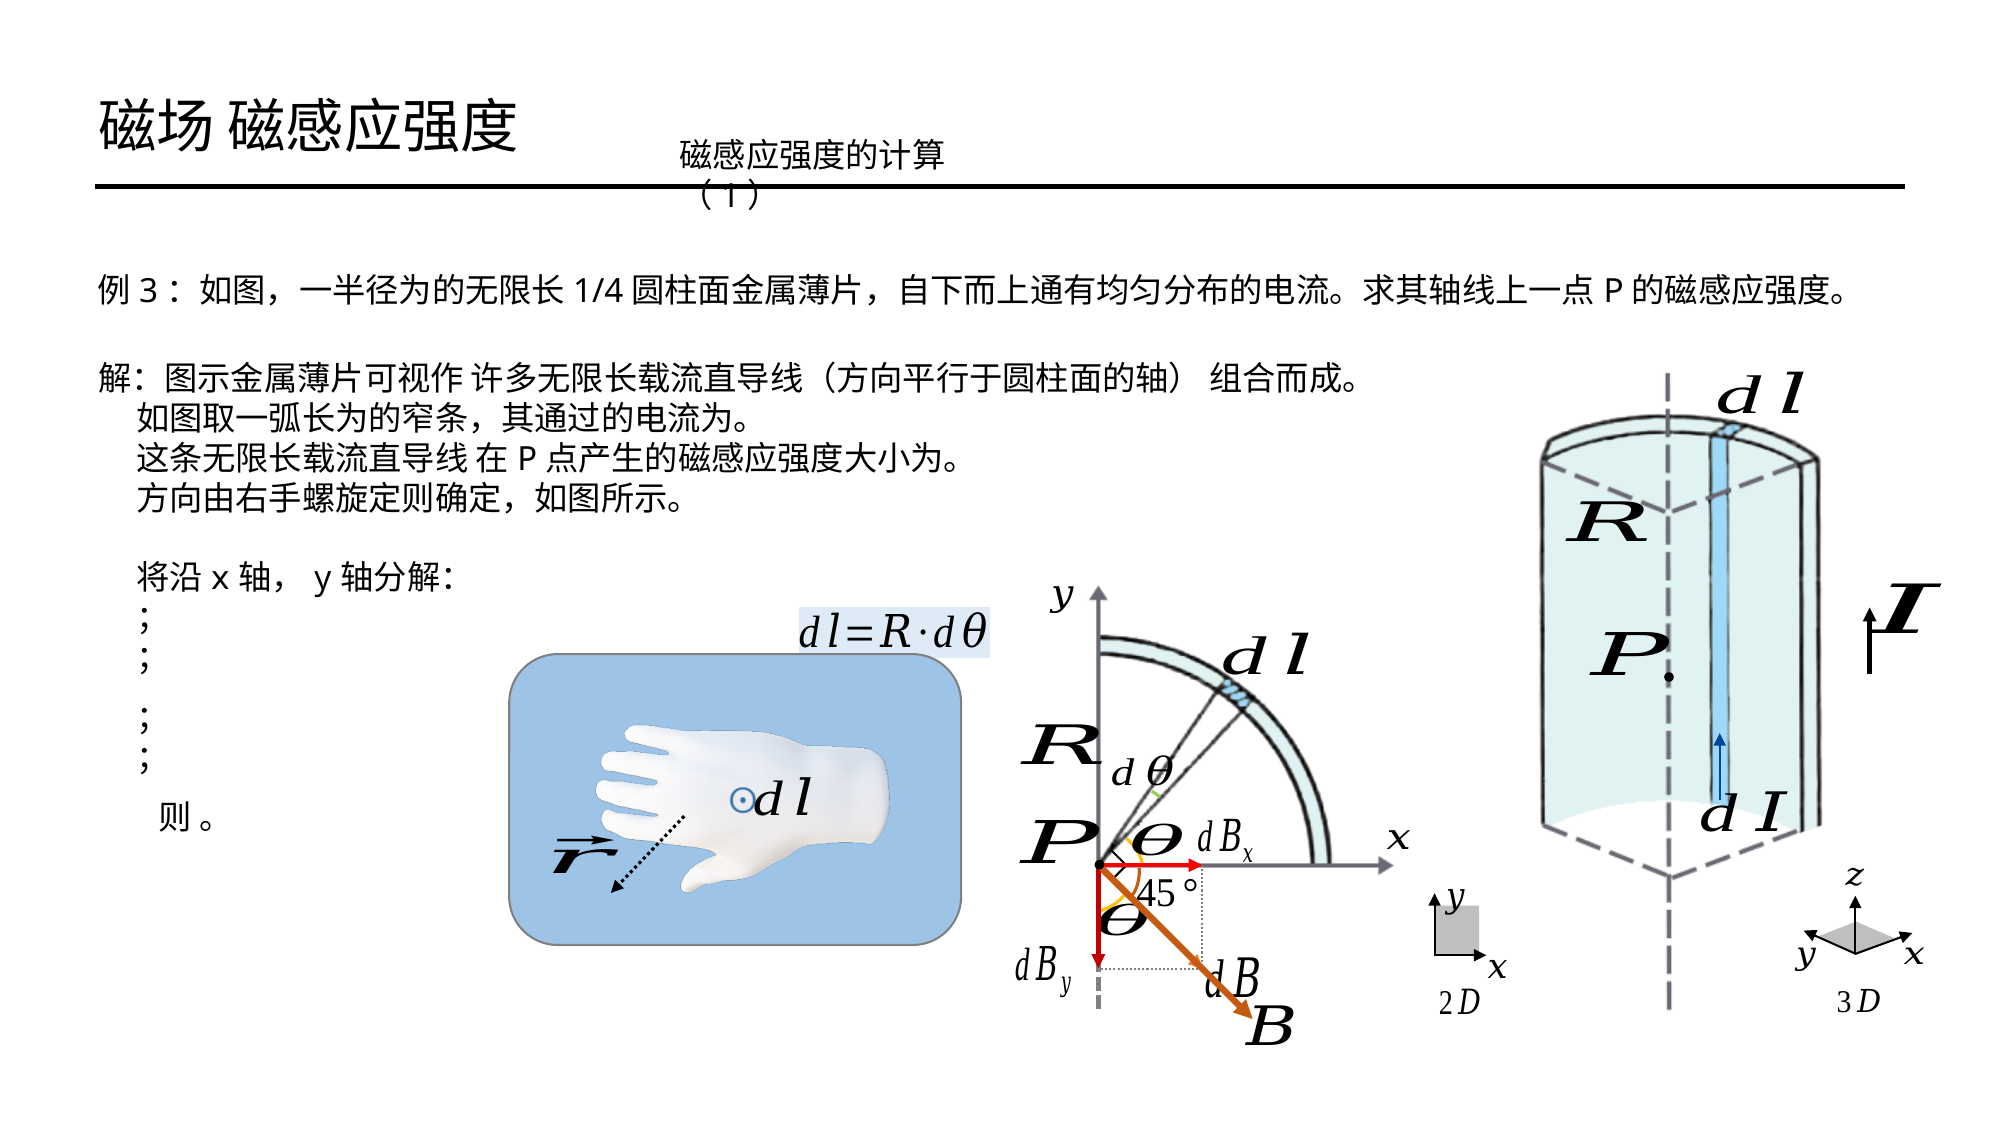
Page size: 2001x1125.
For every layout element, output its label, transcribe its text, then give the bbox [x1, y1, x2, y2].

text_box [1109, 812, 1255, 867]
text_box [1048, 567, 1425, 894]
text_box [1793, 857, 1926, 1020]
picture [1516, 325, 2000, 1035]
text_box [542, 816, 685, 893]
text_box [508, 653, 963, 947]
text_box 磁感应强度的计算（1） [664, 187, 1040, 222]
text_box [1583, 624, 1678, 690]
text_box 磁场 磁感应强度 [83, 81, 649, 167]
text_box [798, 581, 990, 714]
picture [553, 719, 895, 911]
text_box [1014, 878, 1099, 998]
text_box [1859, 574, 1954, 674]
text_box 磁感应强度的计算（1） [664, 127, 1040, 186]
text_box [1101, 867, 1300, 1059]
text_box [1434, 877, 1509, 1023]
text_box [1106, 751, 1182, 831]
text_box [1099, 802, 1106, 811]
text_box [715, 772, 815, 828]
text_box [1698, 733, 1793, 844]
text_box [1014, 811, 1109, 878]
